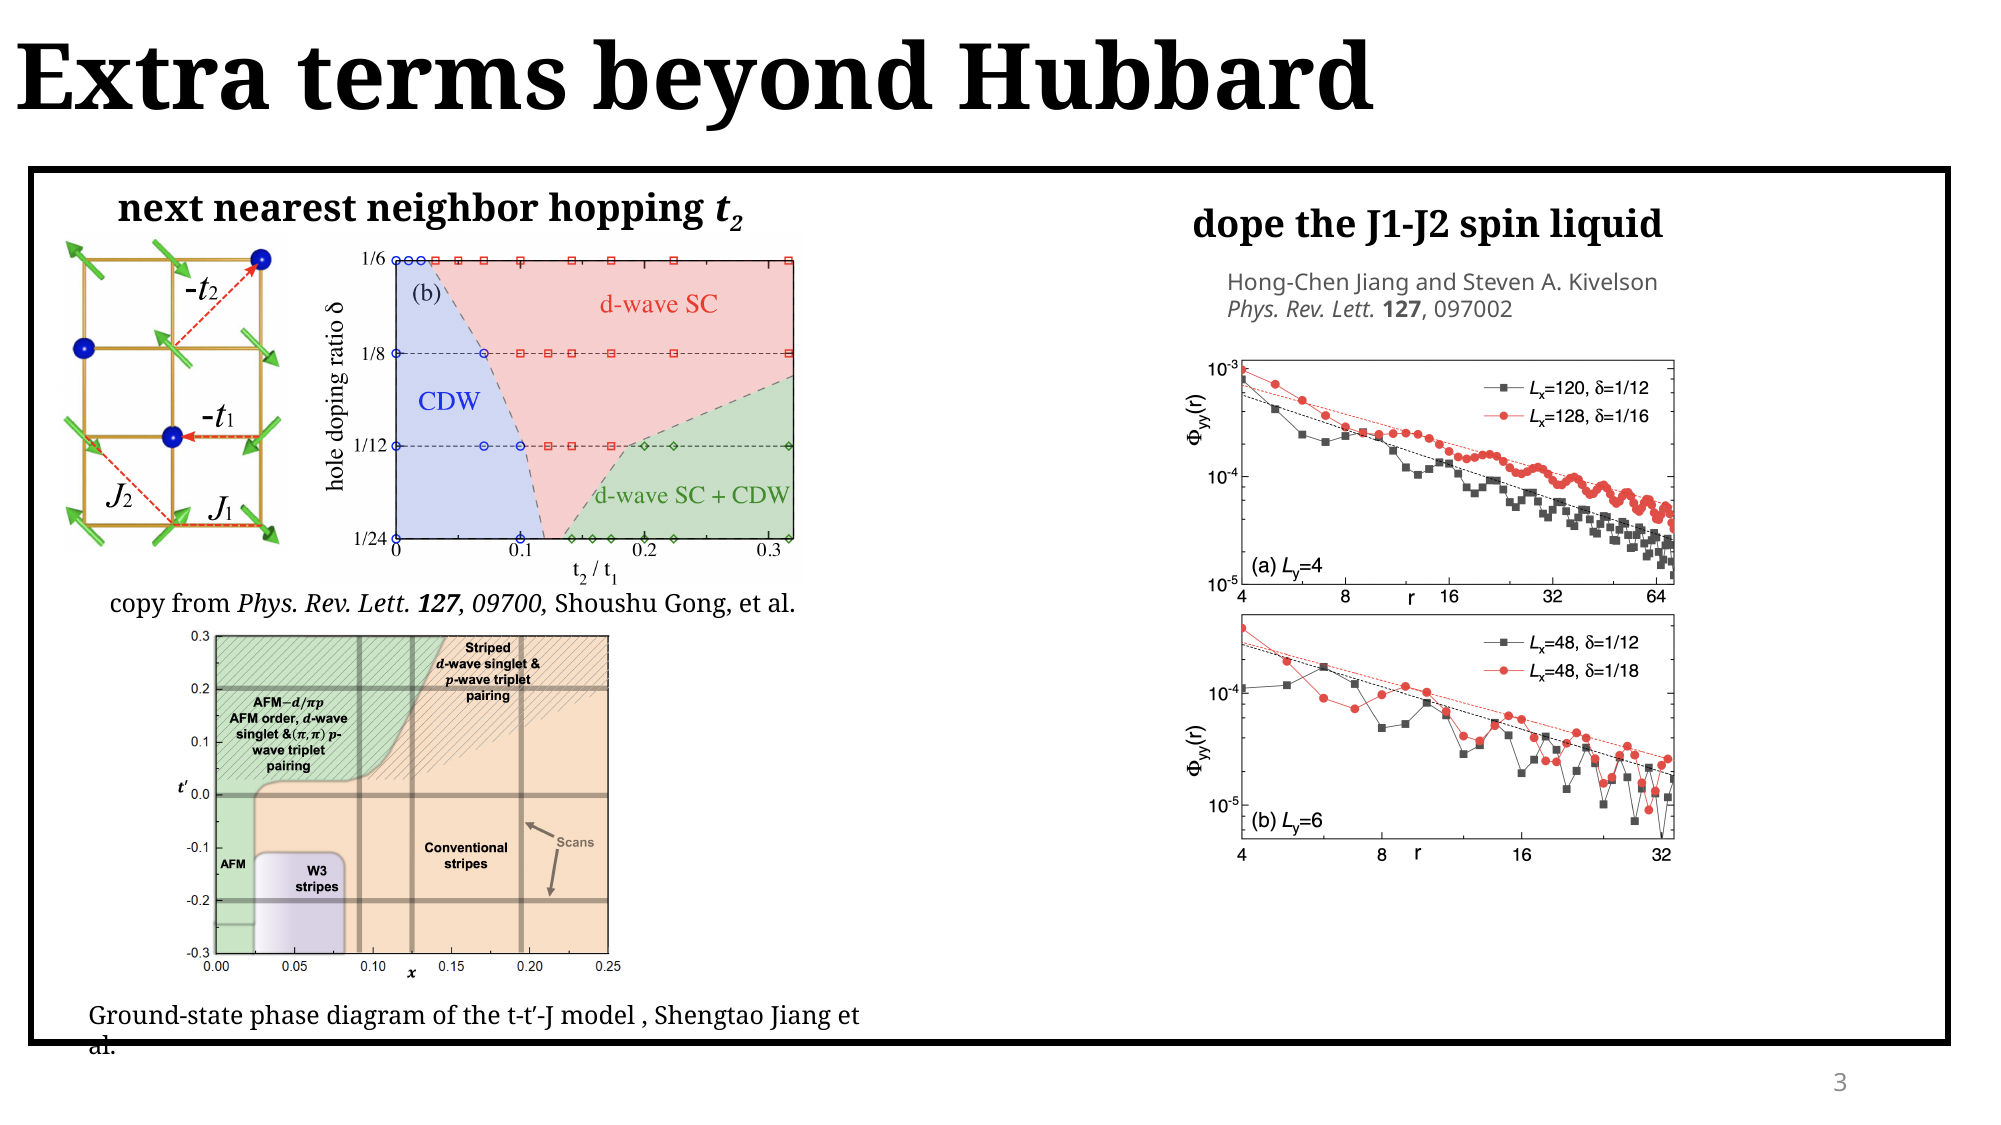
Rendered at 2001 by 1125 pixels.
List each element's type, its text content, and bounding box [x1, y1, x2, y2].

title Extra terms beyond Hubbard [0, 4, 1725, 156]
text_box Hong-Chen Jiang and Steven A. Kivelson Phys. Rev. Lett. 127, 097002 [1212, 260, 1697, 330]
text_box next nearest neighbor hopping t2 [103, 176, 798, 243]
picture [320, 229, 805, 586]
text_box Ground-state phase diagram of the t-t′-J model , Shengtao Jiang et al. [73, 991, 904, 1067]
text_box dope the J1-J2 spin liquid [1177, 192, 1763, 252]
picture [57, 229, 289, 551]
slide_number 2 [1412, 1054, 1863, 1114]
picture [1168, 350, 1684, 883]
text_box copy from Phys. Rev. Lett. 127, 09700, Shoushu Gong, et al. [94, 579, 832, 625]
picture [173, 626, 626, 991]
